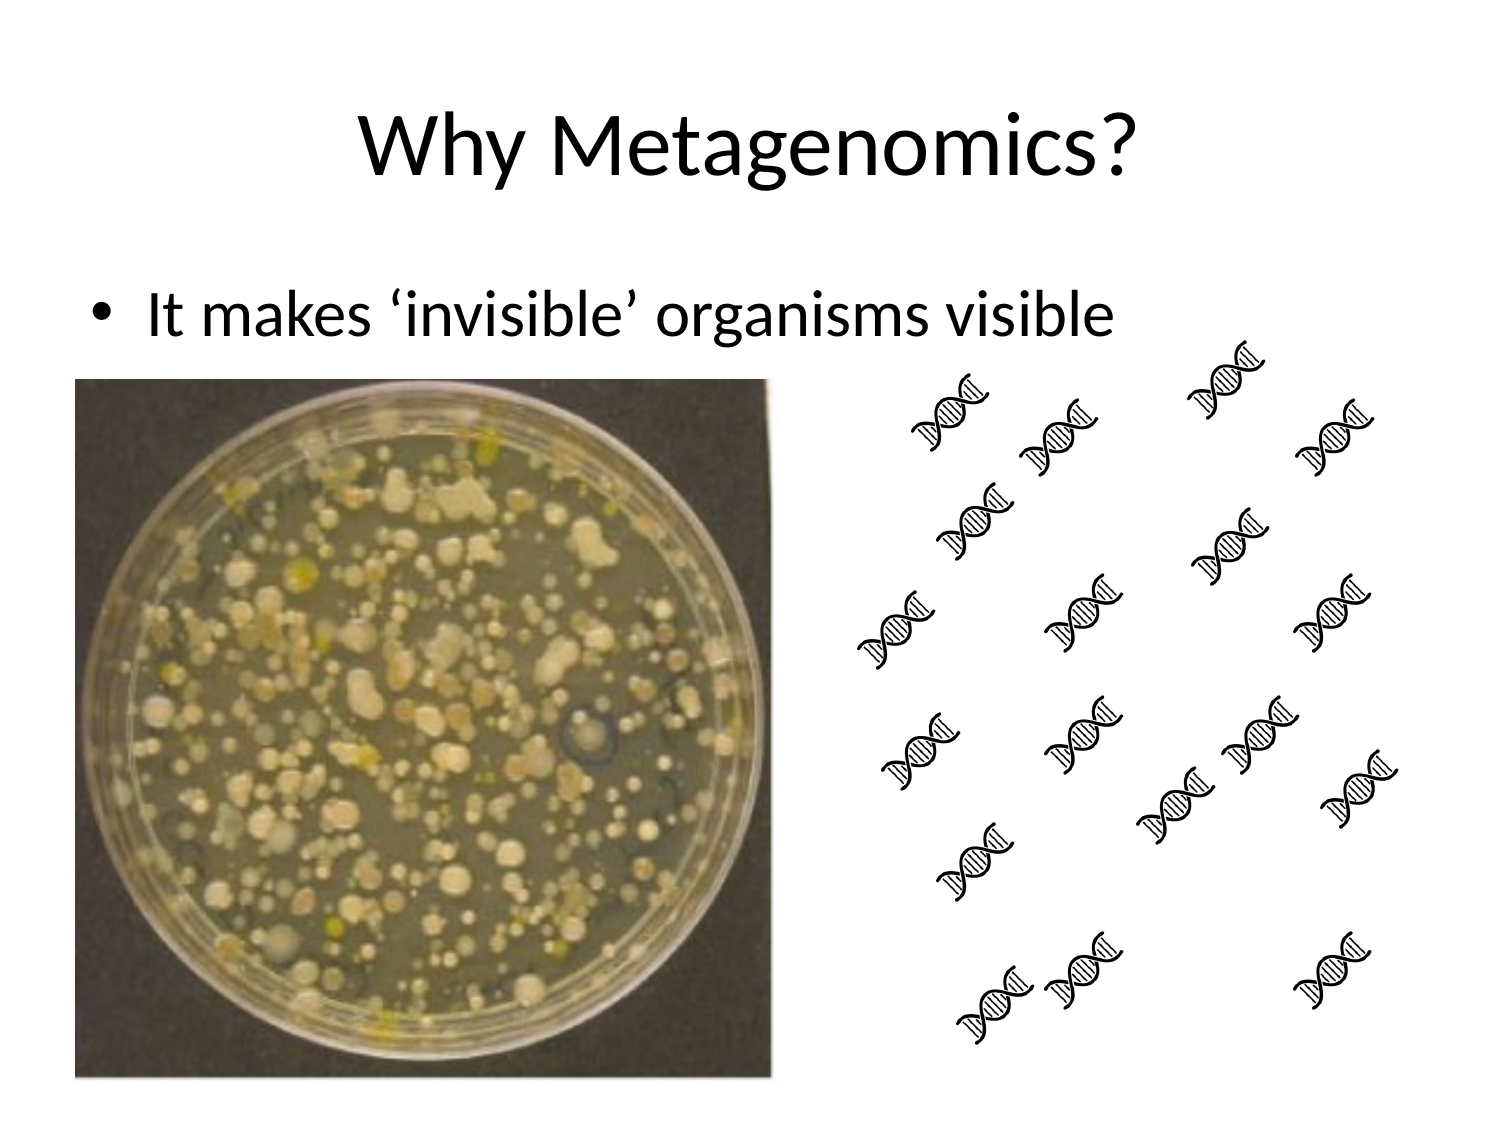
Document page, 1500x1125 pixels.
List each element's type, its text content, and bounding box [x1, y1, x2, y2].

list It makes ‘invisible’ organisms visible [75, 262, 1425, 1005]
picture [920, 807, 1139, 1060]
picture [1029, 680, 1414, 861]
picture [841, 358, 1139, 685]
title Why Metagenomics? [75, 45, 1425, 233]
picture [1171, 325, 1390, 668]
picture [1277, 916, 1387, 1026]
picture [74, 379, 781, 1086]
picture [866, 696, 976, 806]
